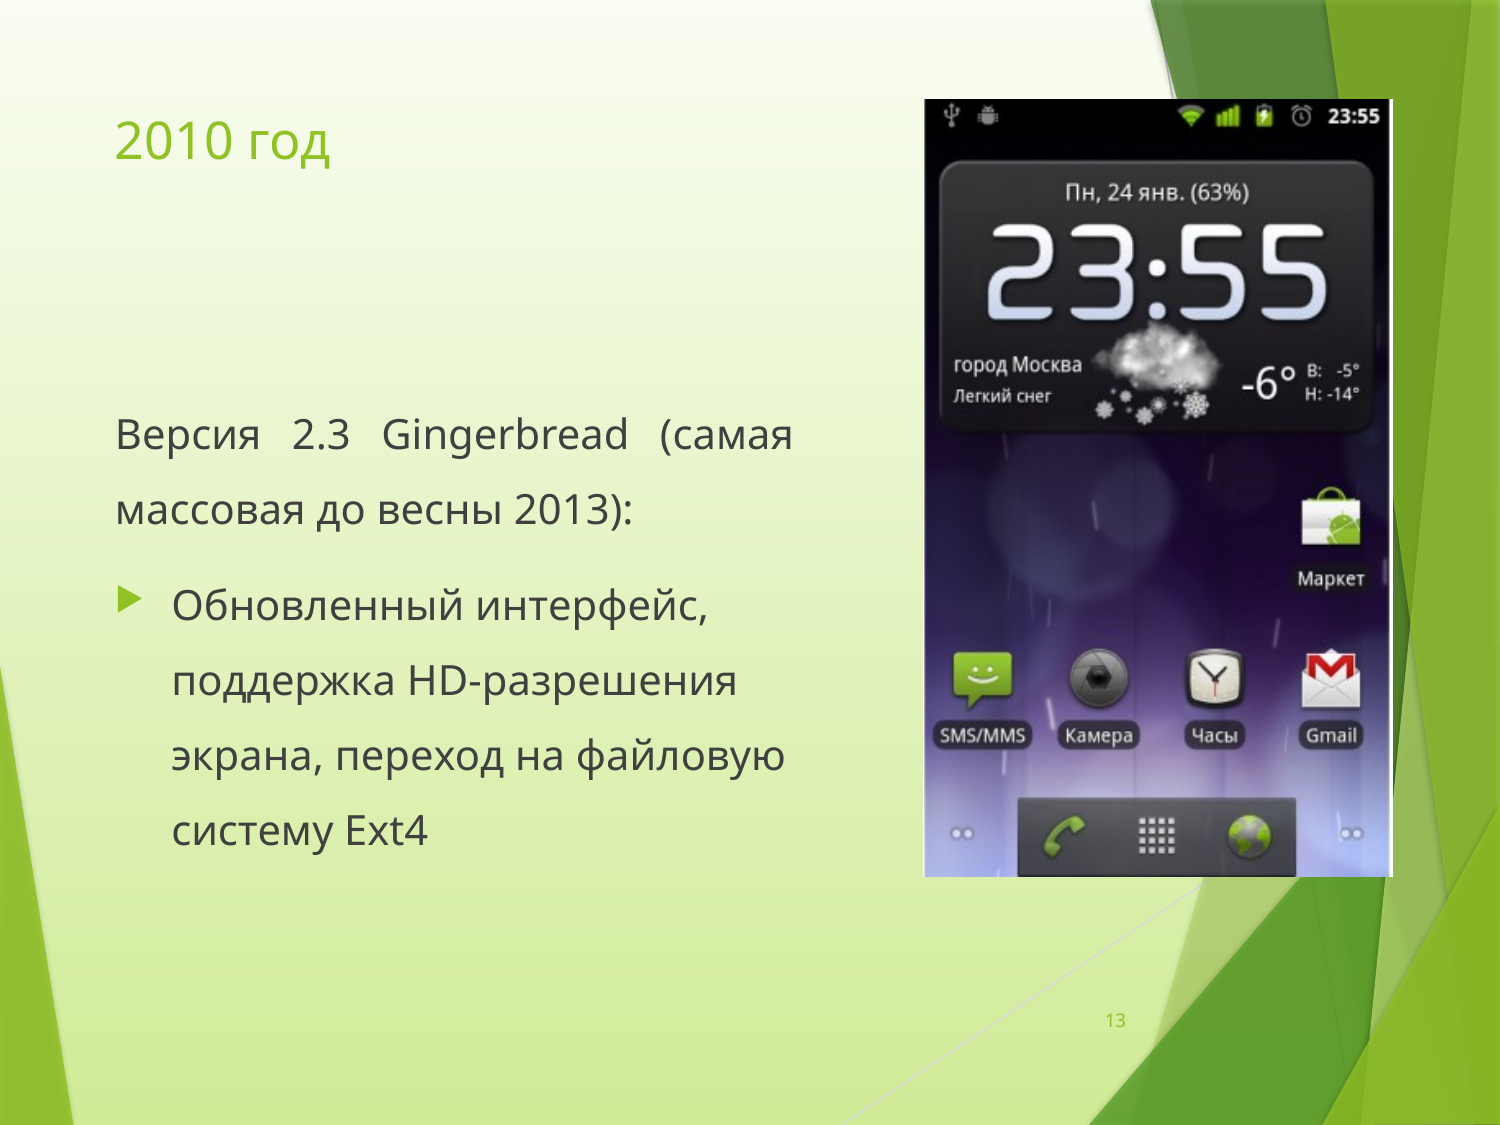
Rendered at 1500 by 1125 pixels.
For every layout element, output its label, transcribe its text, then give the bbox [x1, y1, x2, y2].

list Версия 2.3 Gingerbread (самая массовая до весны 2013): Обновленный интерфейс, поддержка HD-разрешения экрана, переход на файловую систему Ext4 [99, 246, 809, 992]
title 2010 год [99, 99, 922, 211]
picture [923, 99, 1399, 880]
slide_number 13 [1057, 991, 1142, 1051]
